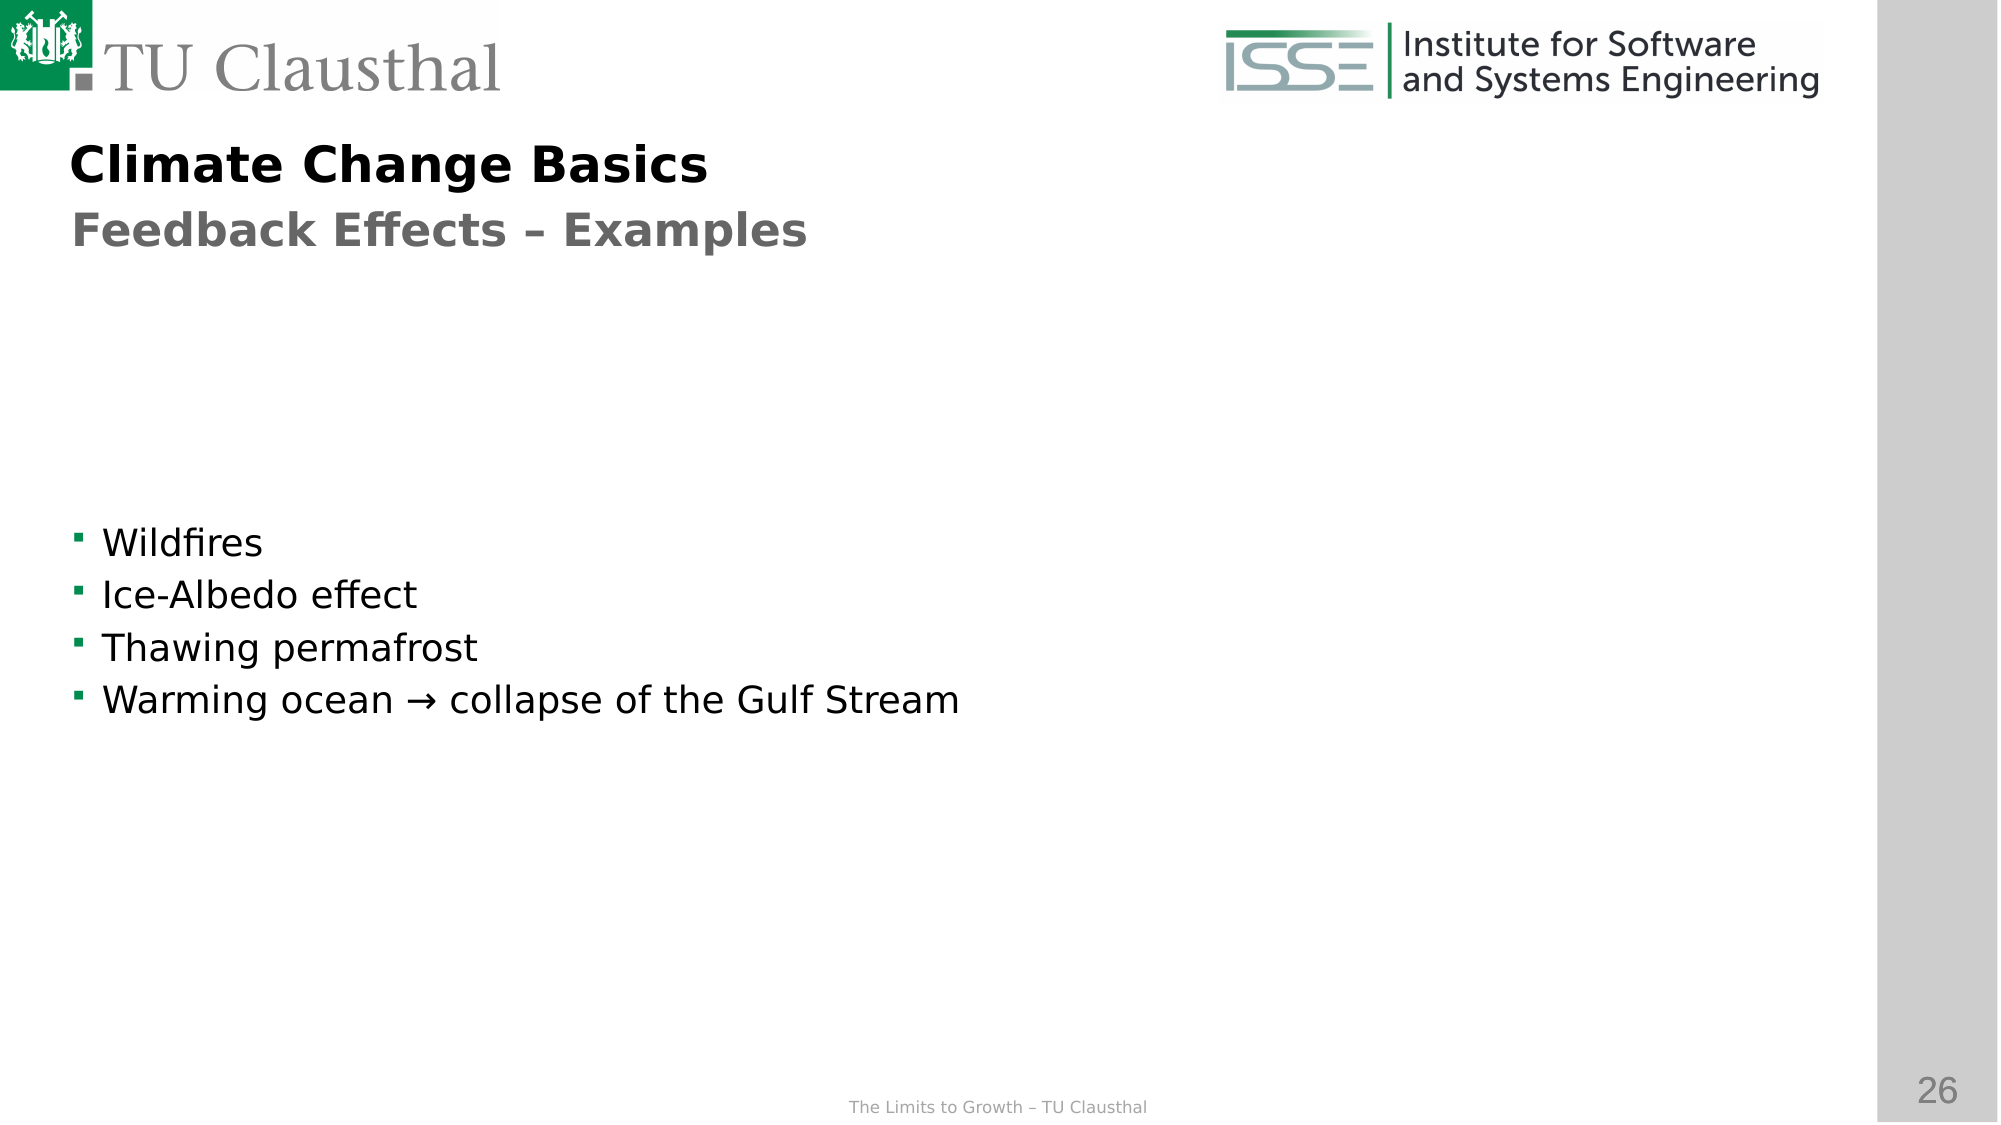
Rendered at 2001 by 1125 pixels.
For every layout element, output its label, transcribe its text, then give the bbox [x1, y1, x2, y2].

picture [0, 0, 500, 91]
text_box Wildfires Ice-Albedo effect Thawing permafrost Warming ocean → collapse of the Gulf Stream [55, 208, 1817, 1033]
text_box Climate Change Basics [55, 125, 1817, 206]
text_box Feedback Effects – Examples [70, 188, 1768, 268]
picture [1218, 22, 1824, 105]
